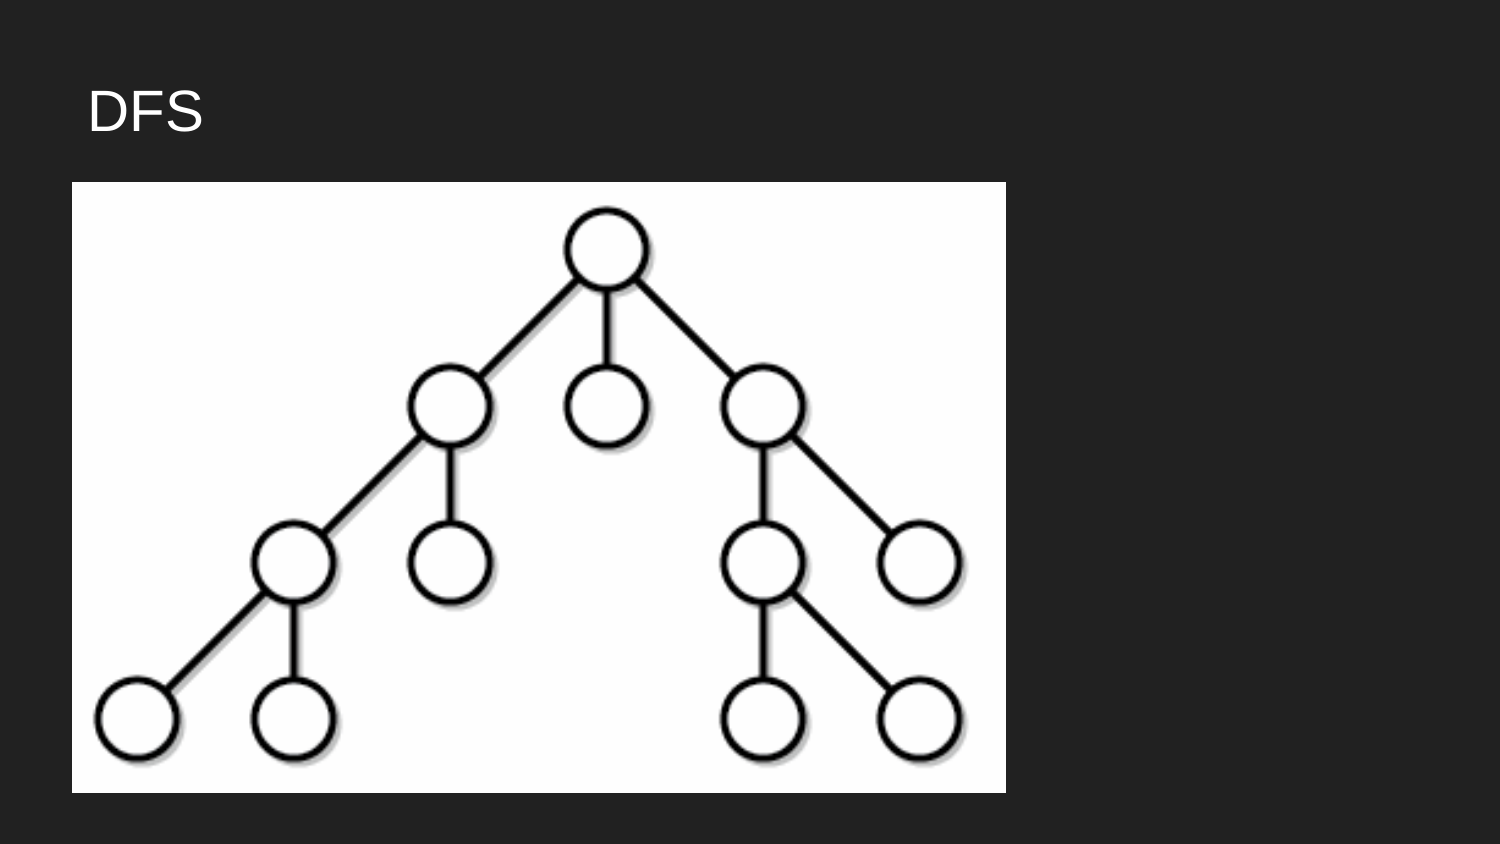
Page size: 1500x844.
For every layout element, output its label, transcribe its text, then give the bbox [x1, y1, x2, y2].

title DFS [72, 58, 1471, 153]
picture [72, 181, 1007, 794]
